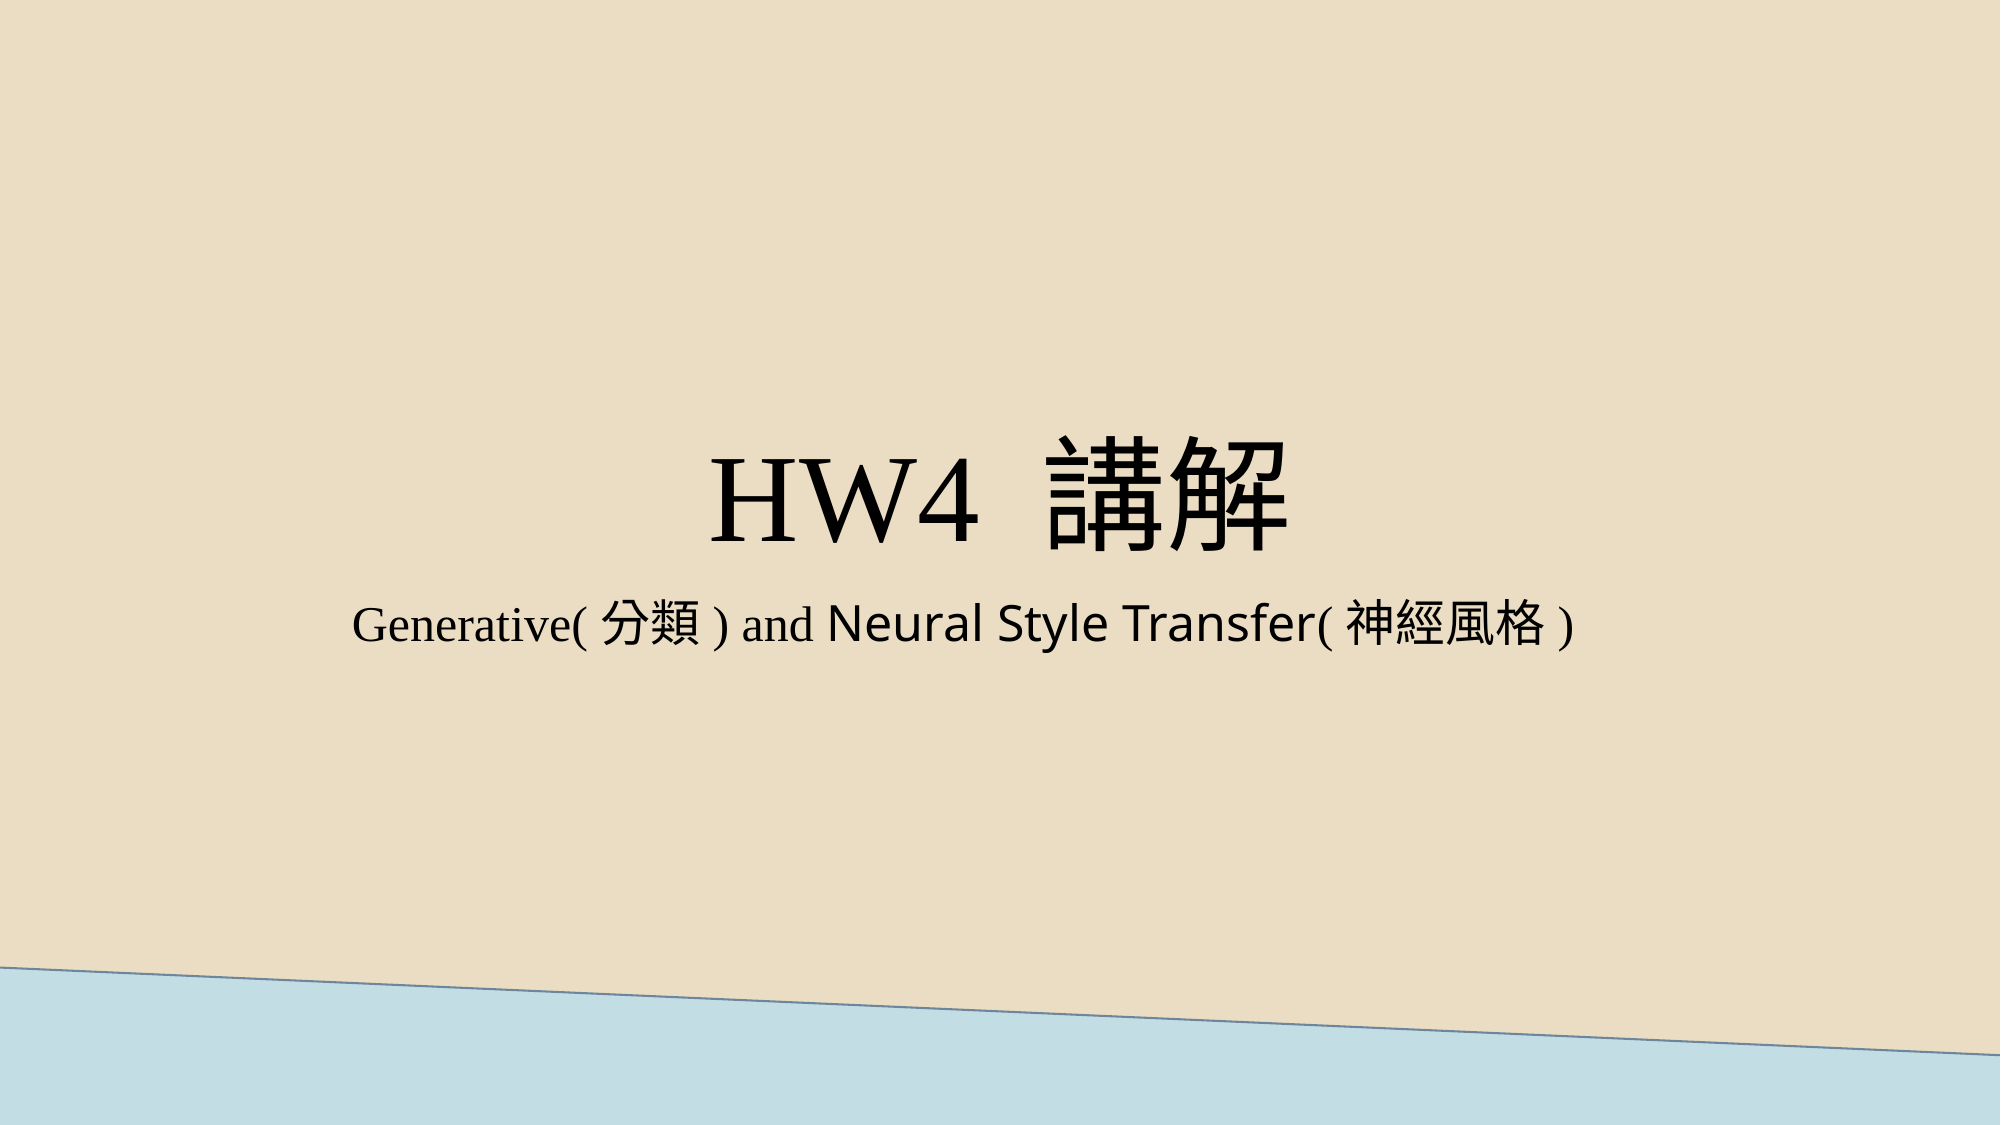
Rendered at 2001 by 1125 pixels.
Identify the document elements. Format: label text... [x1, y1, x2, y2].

subtitle Generative(分類) and Neural Style Transfer(神經風格) [249, 590, 1677, 847]
title HW4 講解 [249, 184, 1750, 576]
text_box [0, 966, 2000, 1125]
